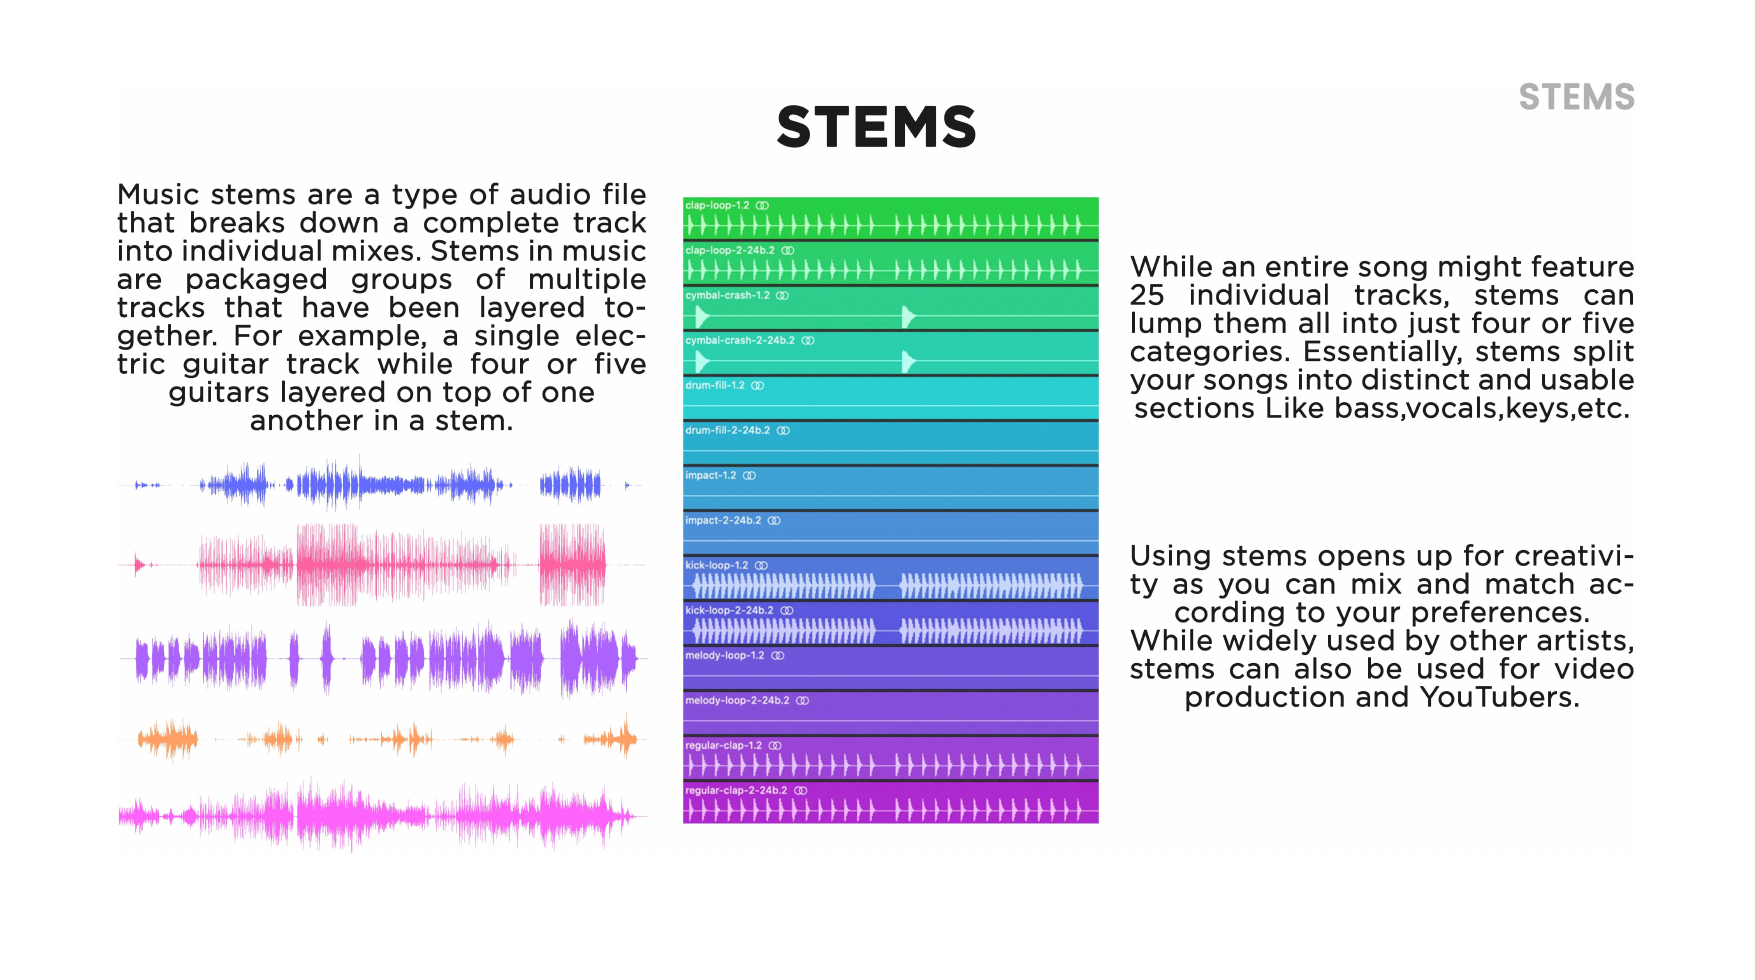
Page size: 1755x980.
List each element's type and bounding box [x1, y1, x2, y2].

picture [115, 81, 1636, 855]
